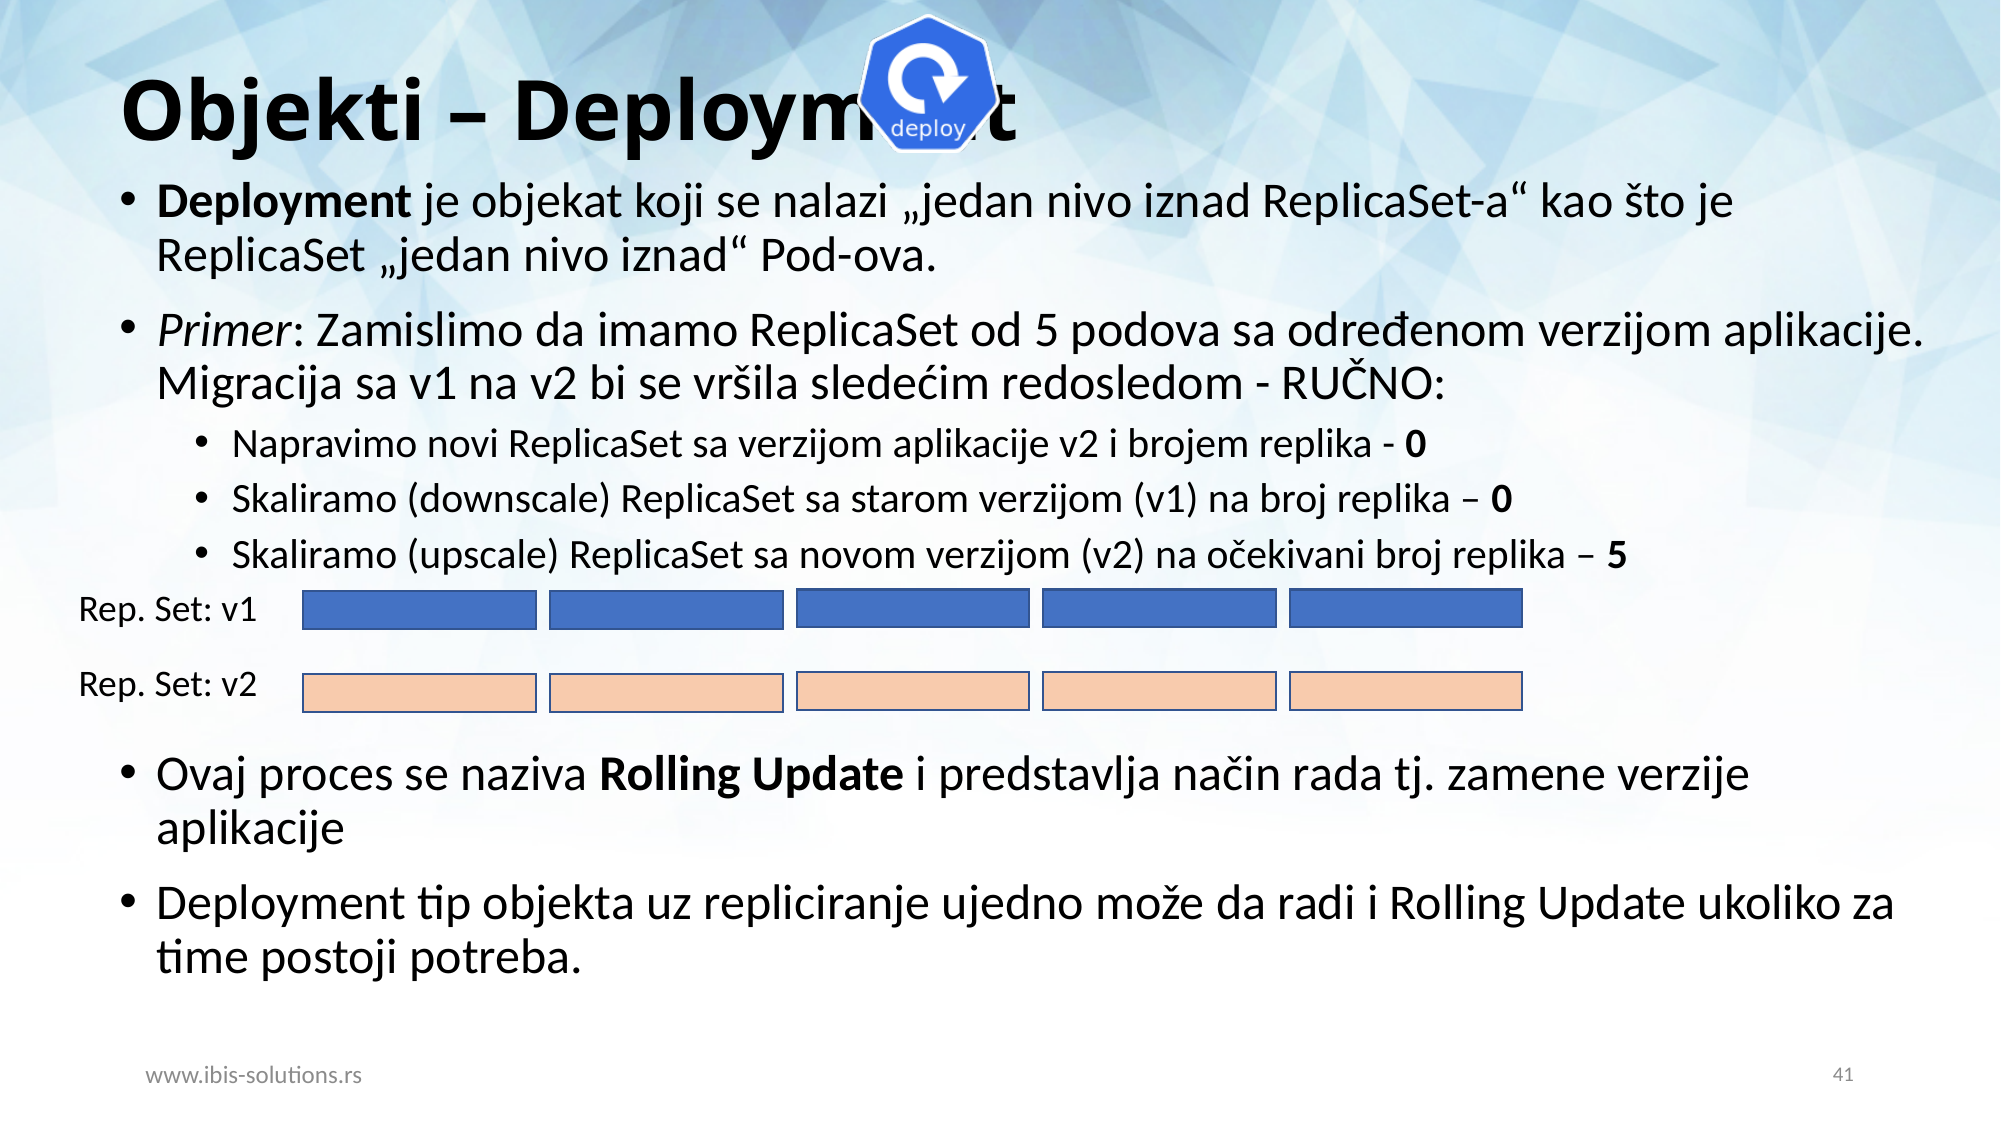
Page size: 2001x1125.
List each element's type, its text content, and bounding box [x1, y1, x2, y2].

text_box Rep. Set: v2 [63, 651, 297, 711]
text_box 41 [1756, 1046, 1869, 1100]
text_box [302, 673, 537, 713]
list Deployment je objekat koji se nalazi „jedan nivo iznad ReplicaSet-a“ kao što je ReplicaSet „jedan nivo iznad“ Pod-ova. Primer: Zamislimo da imamo ReplicaSet od 5 podova sa određenom verzijom aplikacije. Migracija sa v1 na v2 bi se vršila sledećim redosledom - RUČNO: Napravimo novi ReplicaSet sa verzijom aplikacije v2 i brojem replika - 0 Skaliramo (downscale) ReplicaSet sa starom verzijom (v1) na broj replika – 0 Skaliramo (upscale) ReplicaSet sa novom verzijom (v2) na očekivani broj replika – 5 Ovaj proces se naziva Rolling Update i predstavlja način rada tj. zamene verzije aplikacije Deployment tip objekta uz repliciranje ujedno može da radi i Rolling Update ukoliko za time postoji potreba. [104, 166, 1945, 1098]
text_box [1289, 588, 1523, 628]
text_box [1289, 671, 1523, 711]
text_box [1042, 588, 1277, 628]
text_box www.ibis-solutions.rs [130, 1046, 1239, 1100]
text_box [302, 590, 537, 630]
picture [857, 14, 1000, 153]
text_box [1042, 671, 1277, 711]
title Objekti – Deployment [104, 59, 1605, 166]
text_box [796, 588, 1030, 628]
text_box [549, 590, 784, 630]
text_box Rep. Set: v1 [63, 576, 297, 637]
text_box [0, 0, 2000, 1125]
text_box [549, 673, 784, 713]
text_box [796, 671, 1030, 711]
